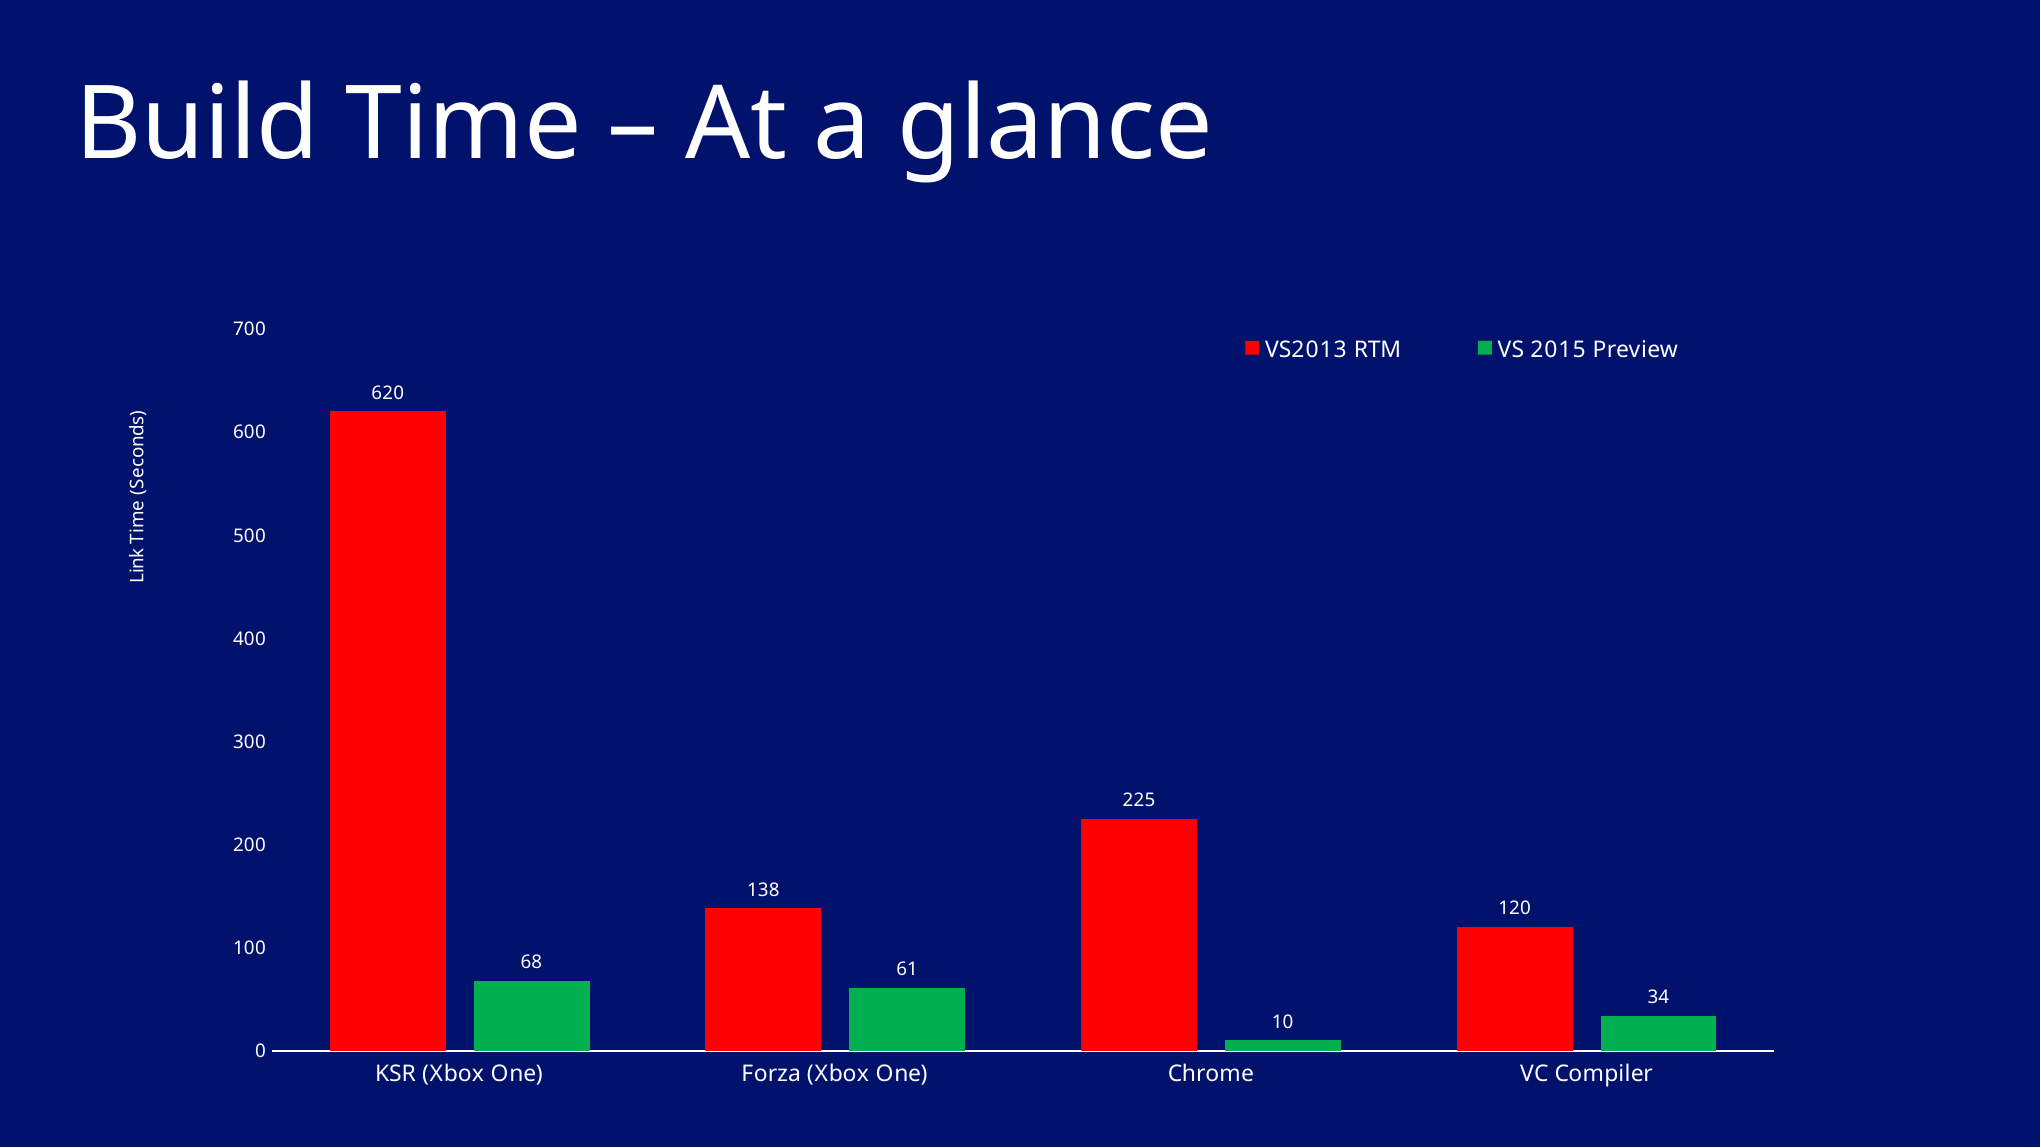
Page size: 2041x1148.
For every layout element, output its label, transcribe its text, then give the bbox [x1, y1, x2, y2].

title Build Time – At a glance [45, 48, 1996, 199]
chart [94, 198, 1783, 1124]
